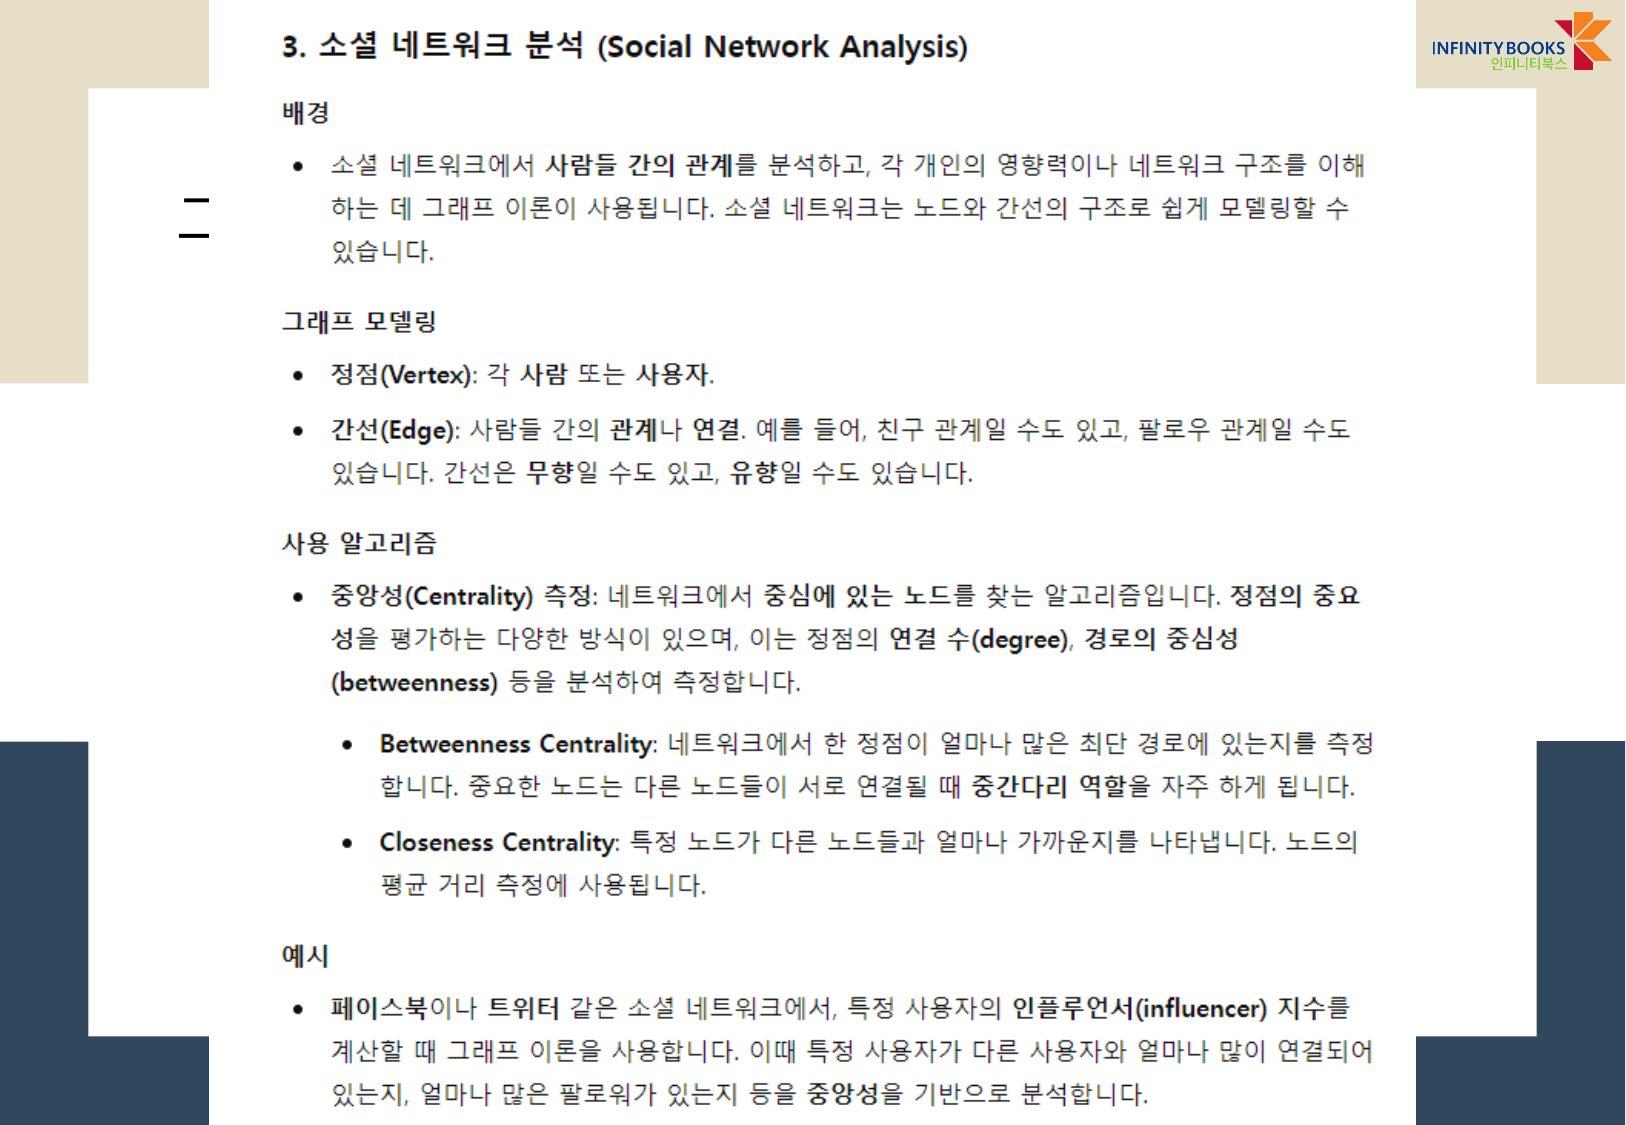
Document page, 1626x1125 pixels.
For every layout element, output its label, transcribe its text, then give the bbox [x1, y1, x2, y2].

text_box 그래프 [161, 176, 209, 261]
picture [209, 0, 1416, 1125]
picture [1433, 12, 1612, 70]
